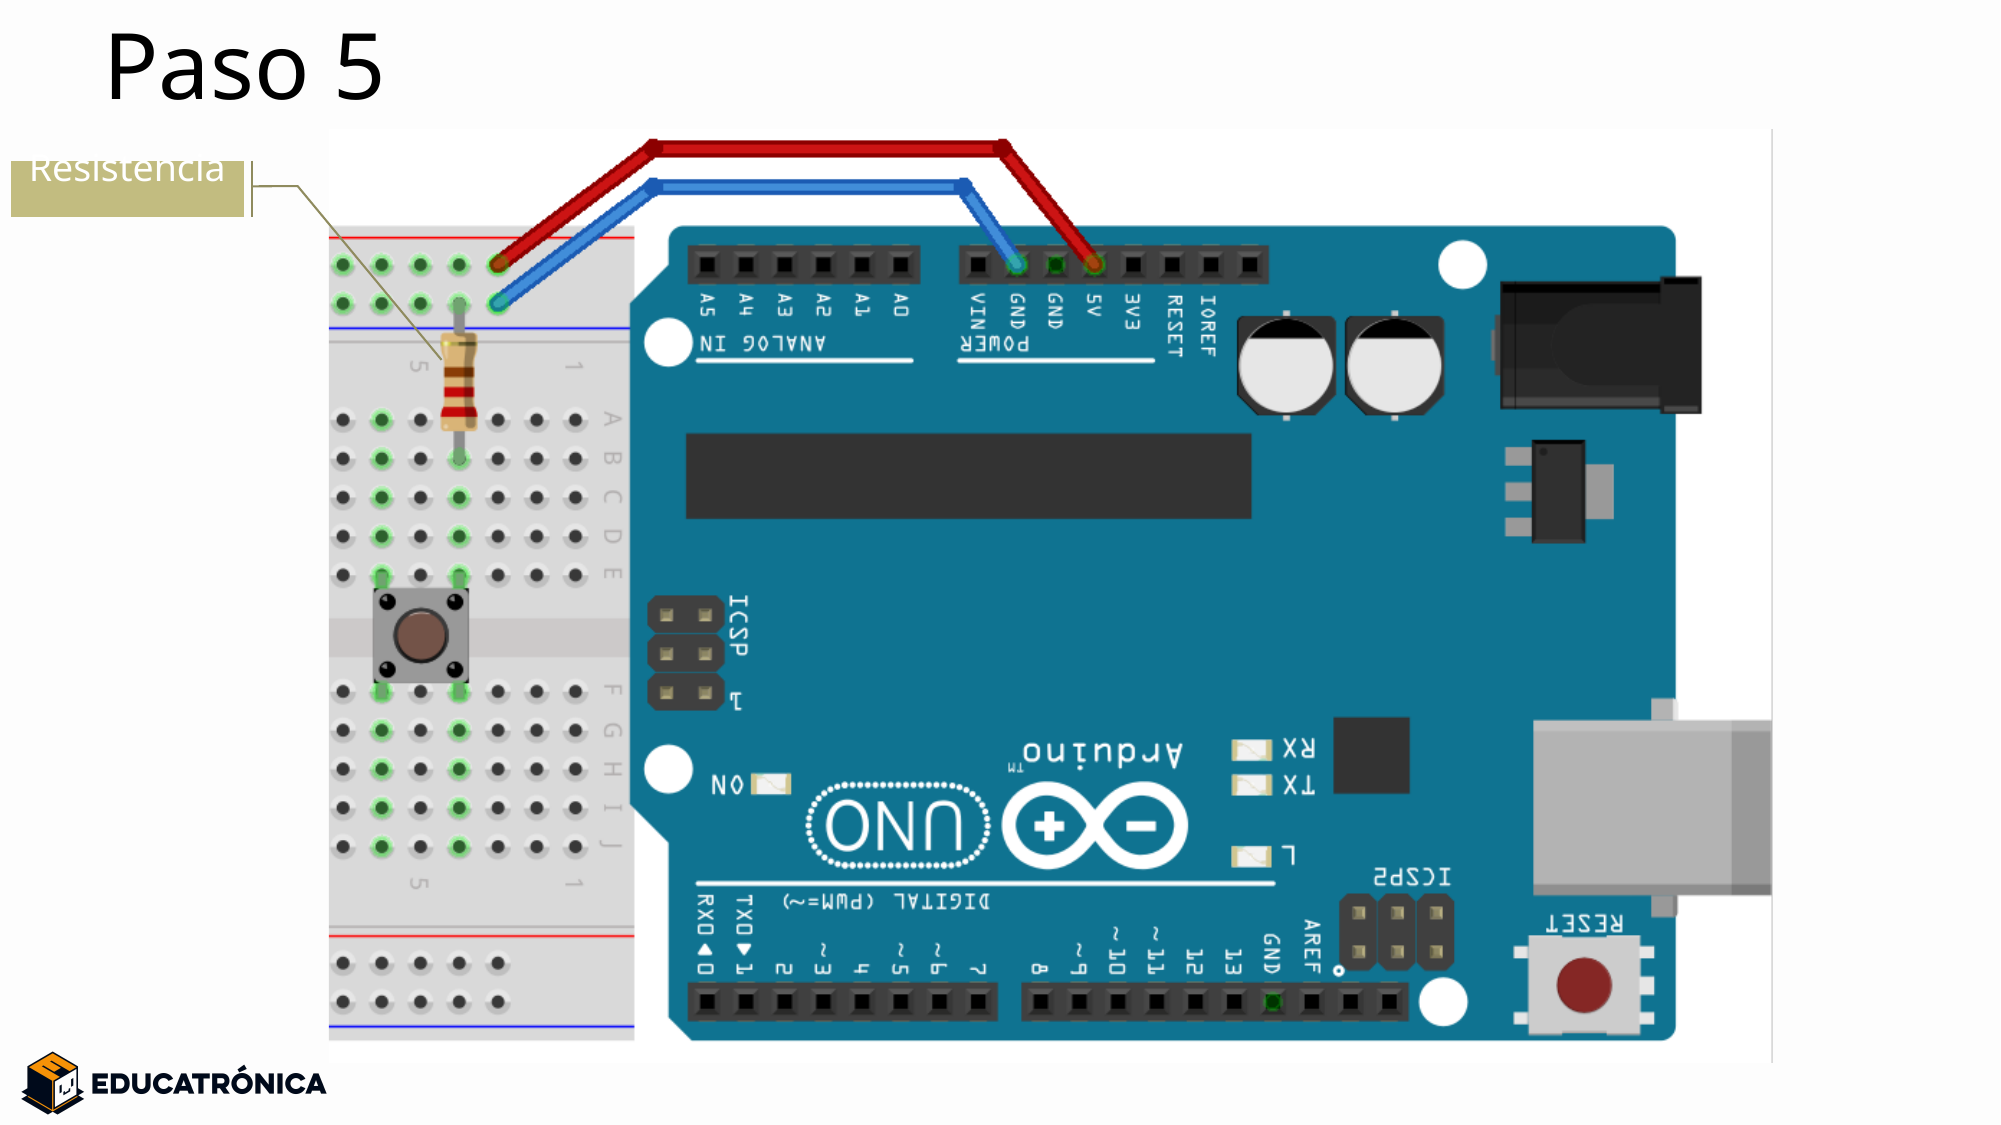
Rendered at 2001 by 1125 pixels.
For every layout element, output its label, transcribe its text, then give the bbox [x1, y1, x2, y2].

title Paso 5 [88, 7, 1912, 133]
text_box Resistencia [251, 160, 328, 225]
text_box Resistencia [11, 161, 244, 217]
picture [19, 129, 1778, 1118]
